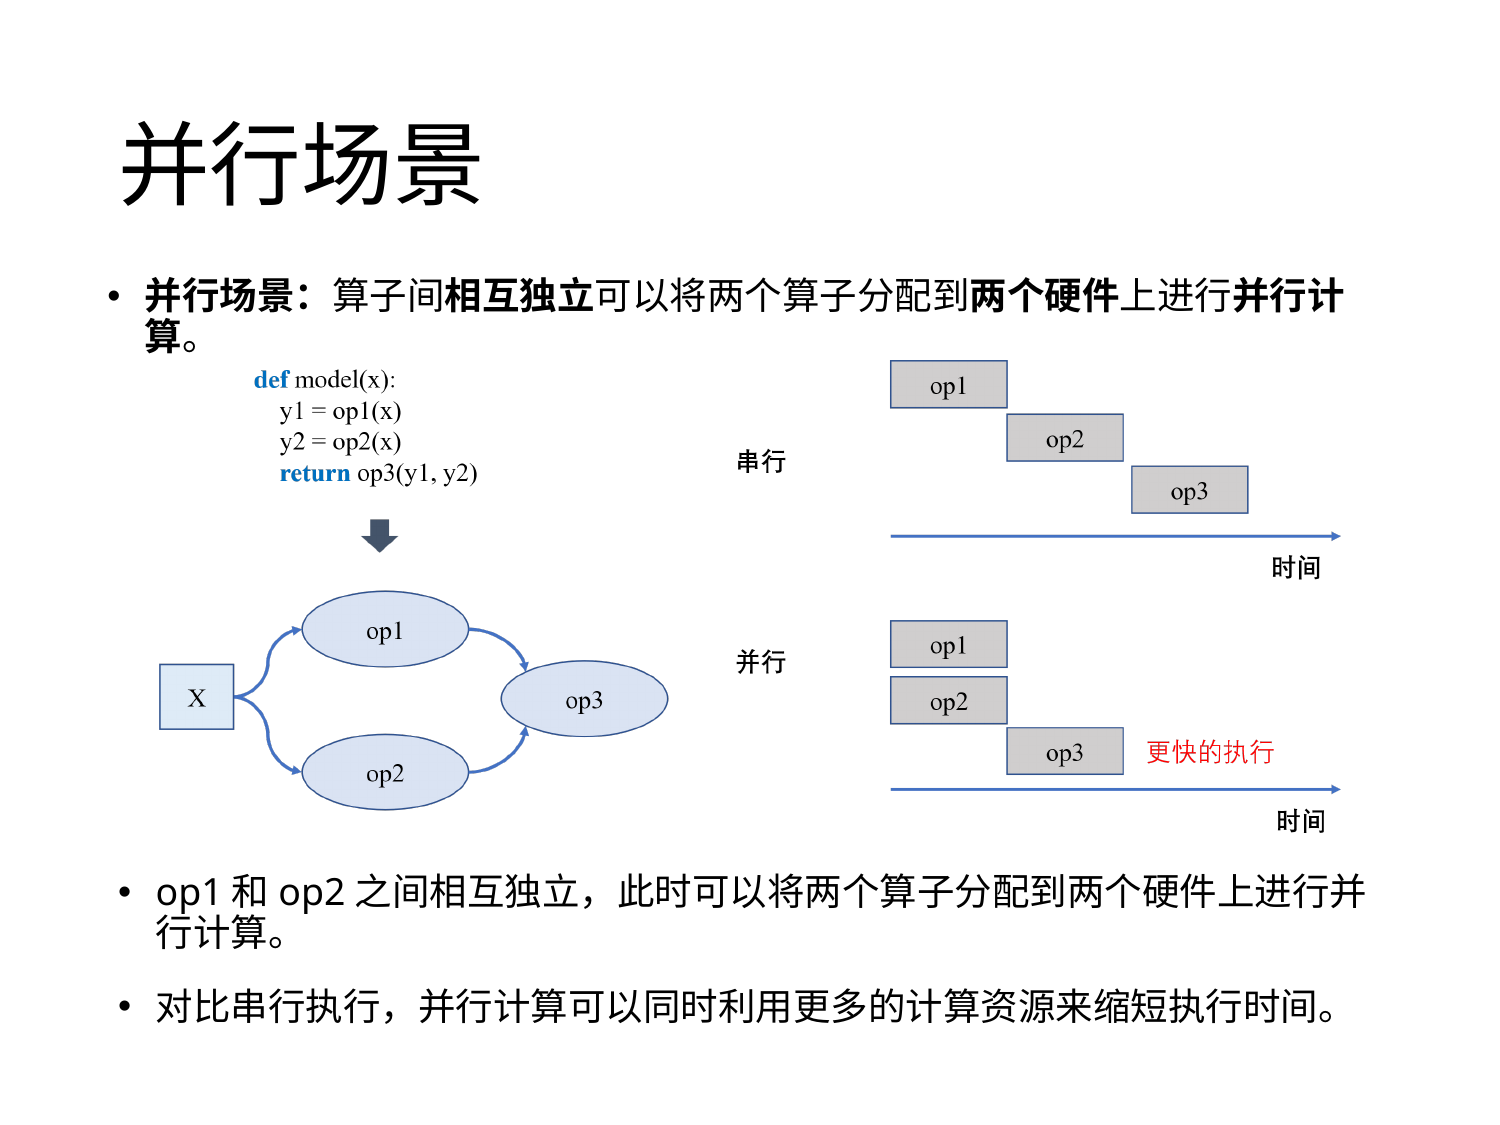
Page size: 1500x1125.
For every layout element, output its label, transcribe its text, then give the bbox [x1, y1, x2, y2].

picture [159, 360, 1341, 833]
title 并行场景 [103, 59, 1397, 278]
text_box op1和op2之间相互独立，此时可以将两个算子分配到两个硬件上进行并行计算。 对比串行执行，并行计算可以同时利用更多的计算资源来缩短执行时间。 [103, 865, 1397, 1055]
list 并行场景：算子间相互独立可以将两个算子分配到两个硬件上进行并行计算。 [92, 269, 1387, 370]
